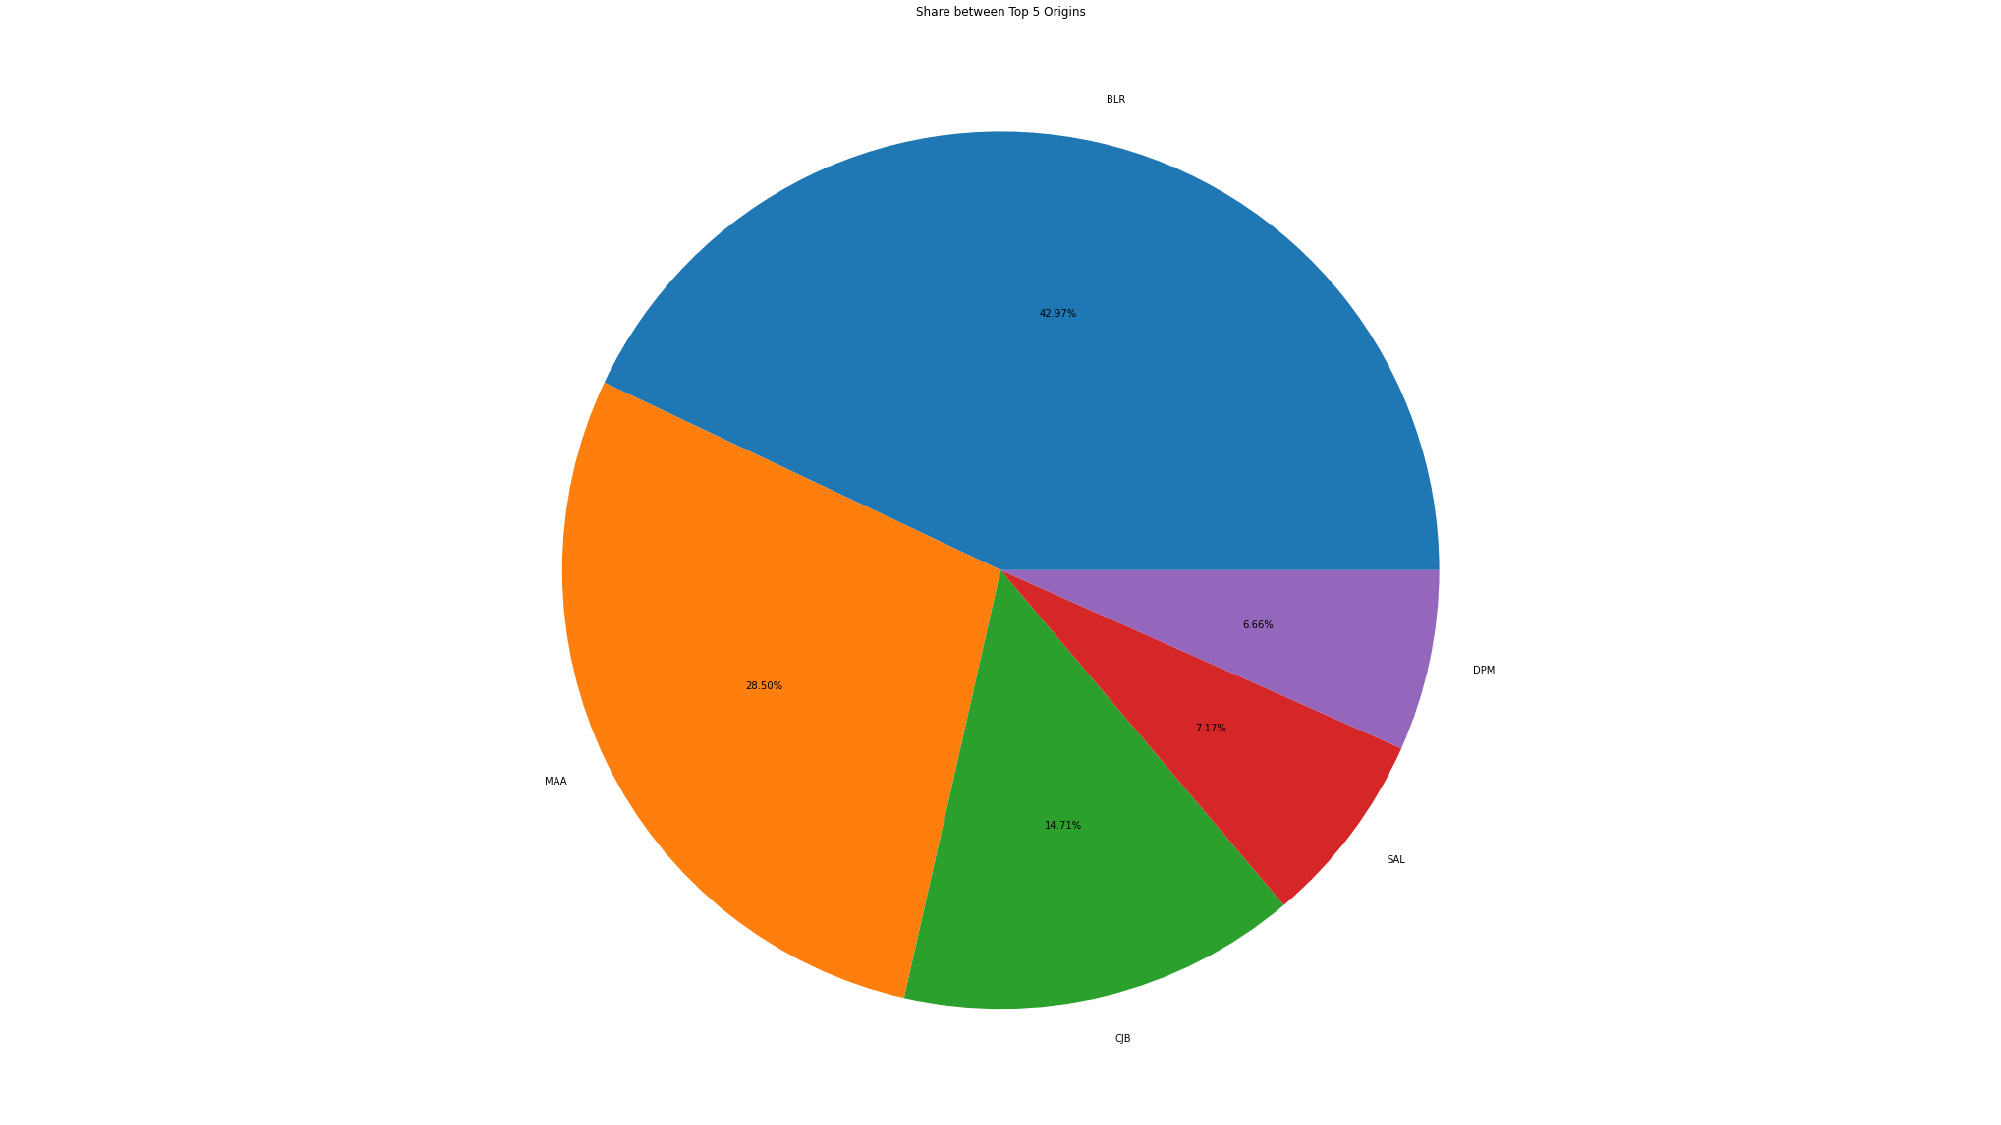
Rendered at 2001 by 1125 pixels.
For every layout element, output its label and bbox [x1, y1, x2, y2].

picture [445, 0, 1555, 1125]
